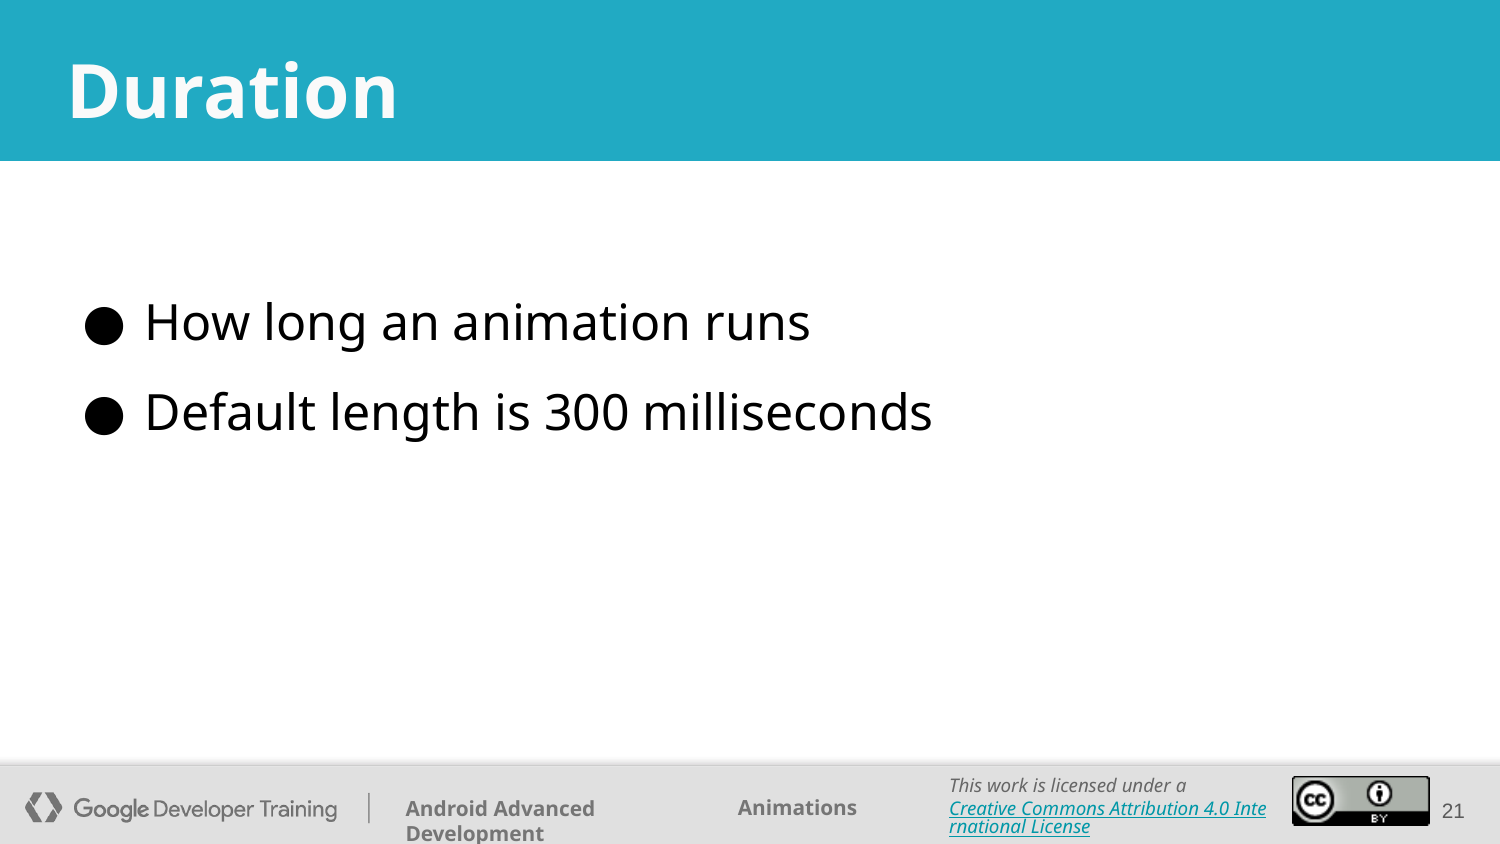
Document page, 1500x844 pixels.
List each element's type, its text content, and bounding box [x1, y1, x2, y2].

slide_number ‹#› [1389, 777, 1480, 842]
picture [0, 161, 1500, 844]
list How long an animation runs Default length is 300 milliseconds [54, 185, 1446, 720]
title Duration [51, 28, 1449, 122]
